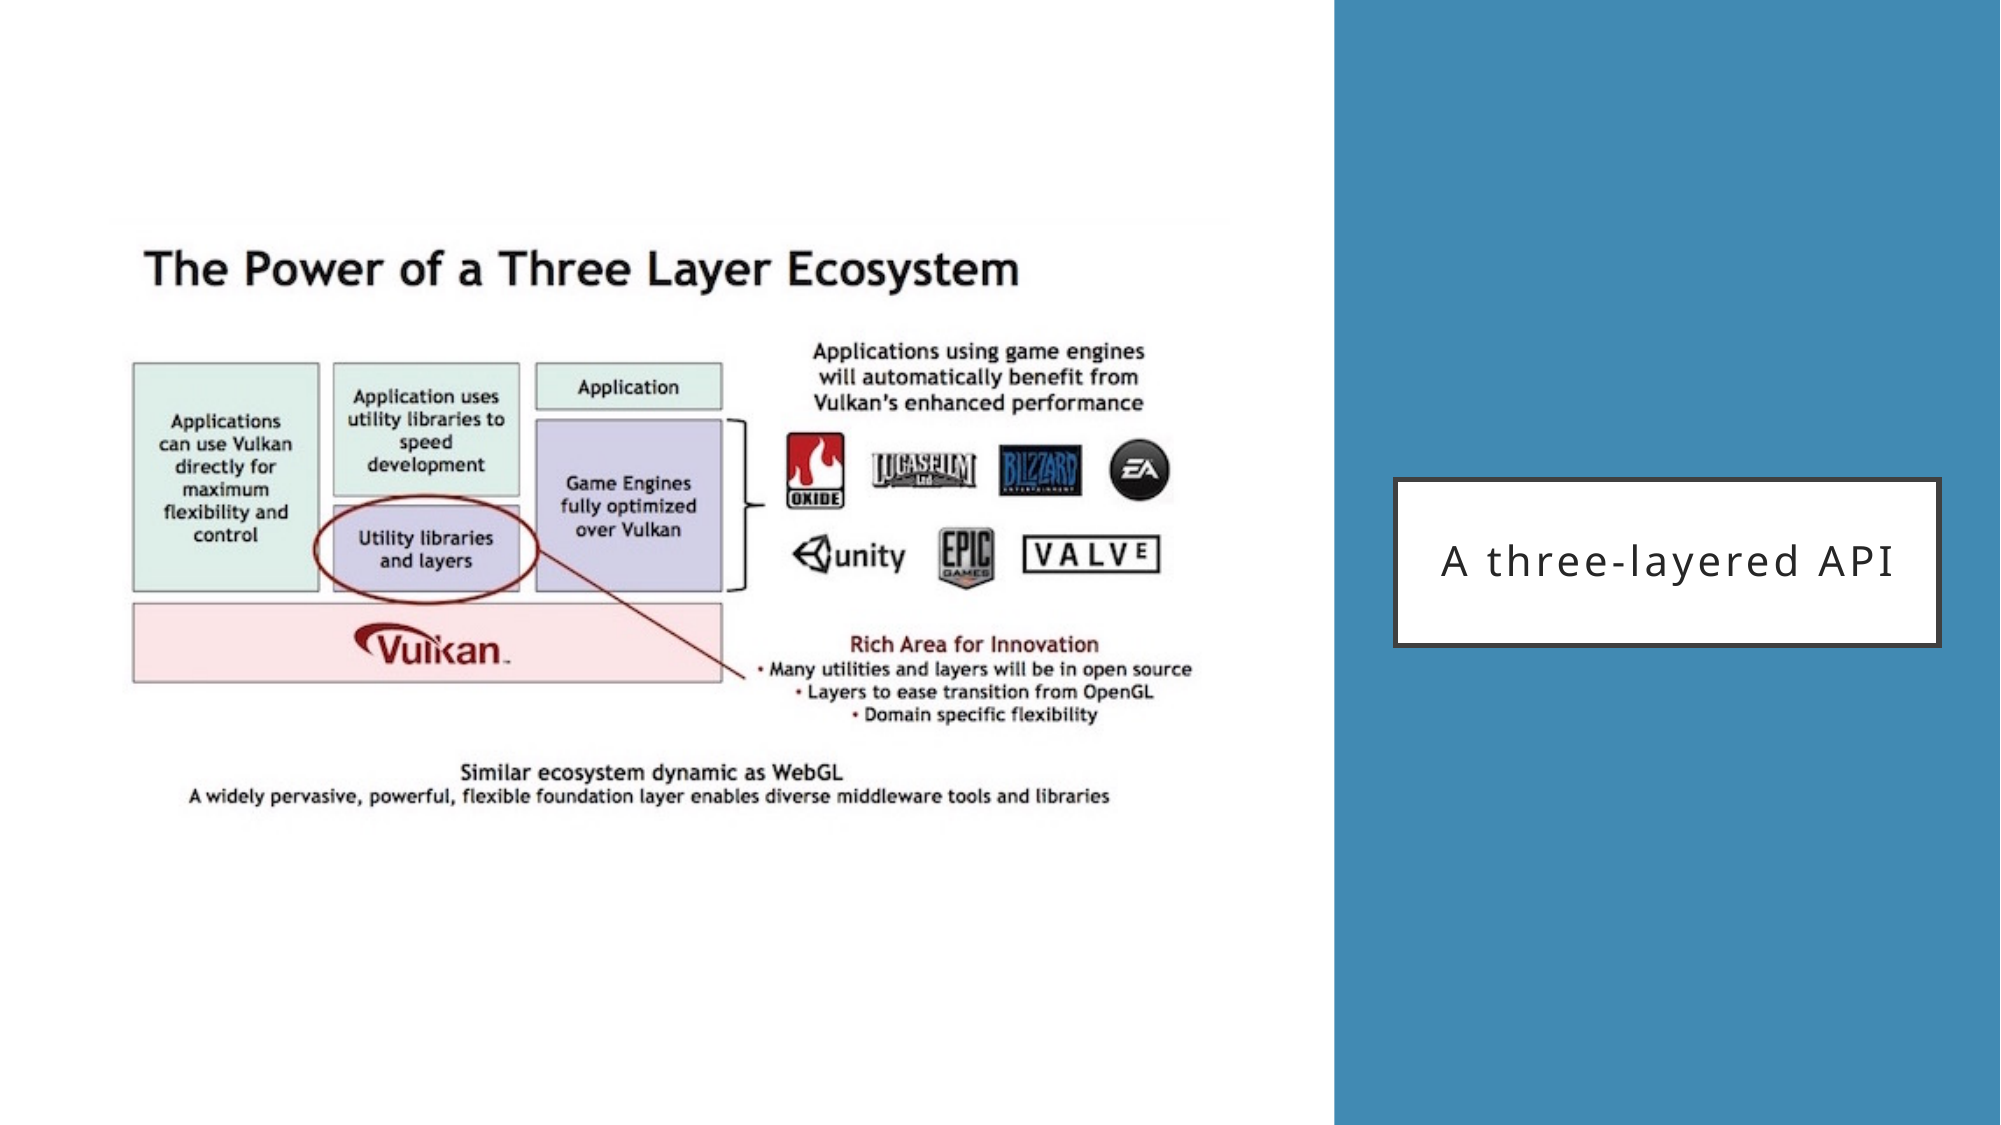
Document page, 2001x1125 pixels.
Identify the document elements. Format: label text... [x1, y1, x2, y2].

text_box [0, 0, 1335, 1125]
title A three-layered API [1393, 477, 1942, 648]
picture [109, 217, 1230, 856]
